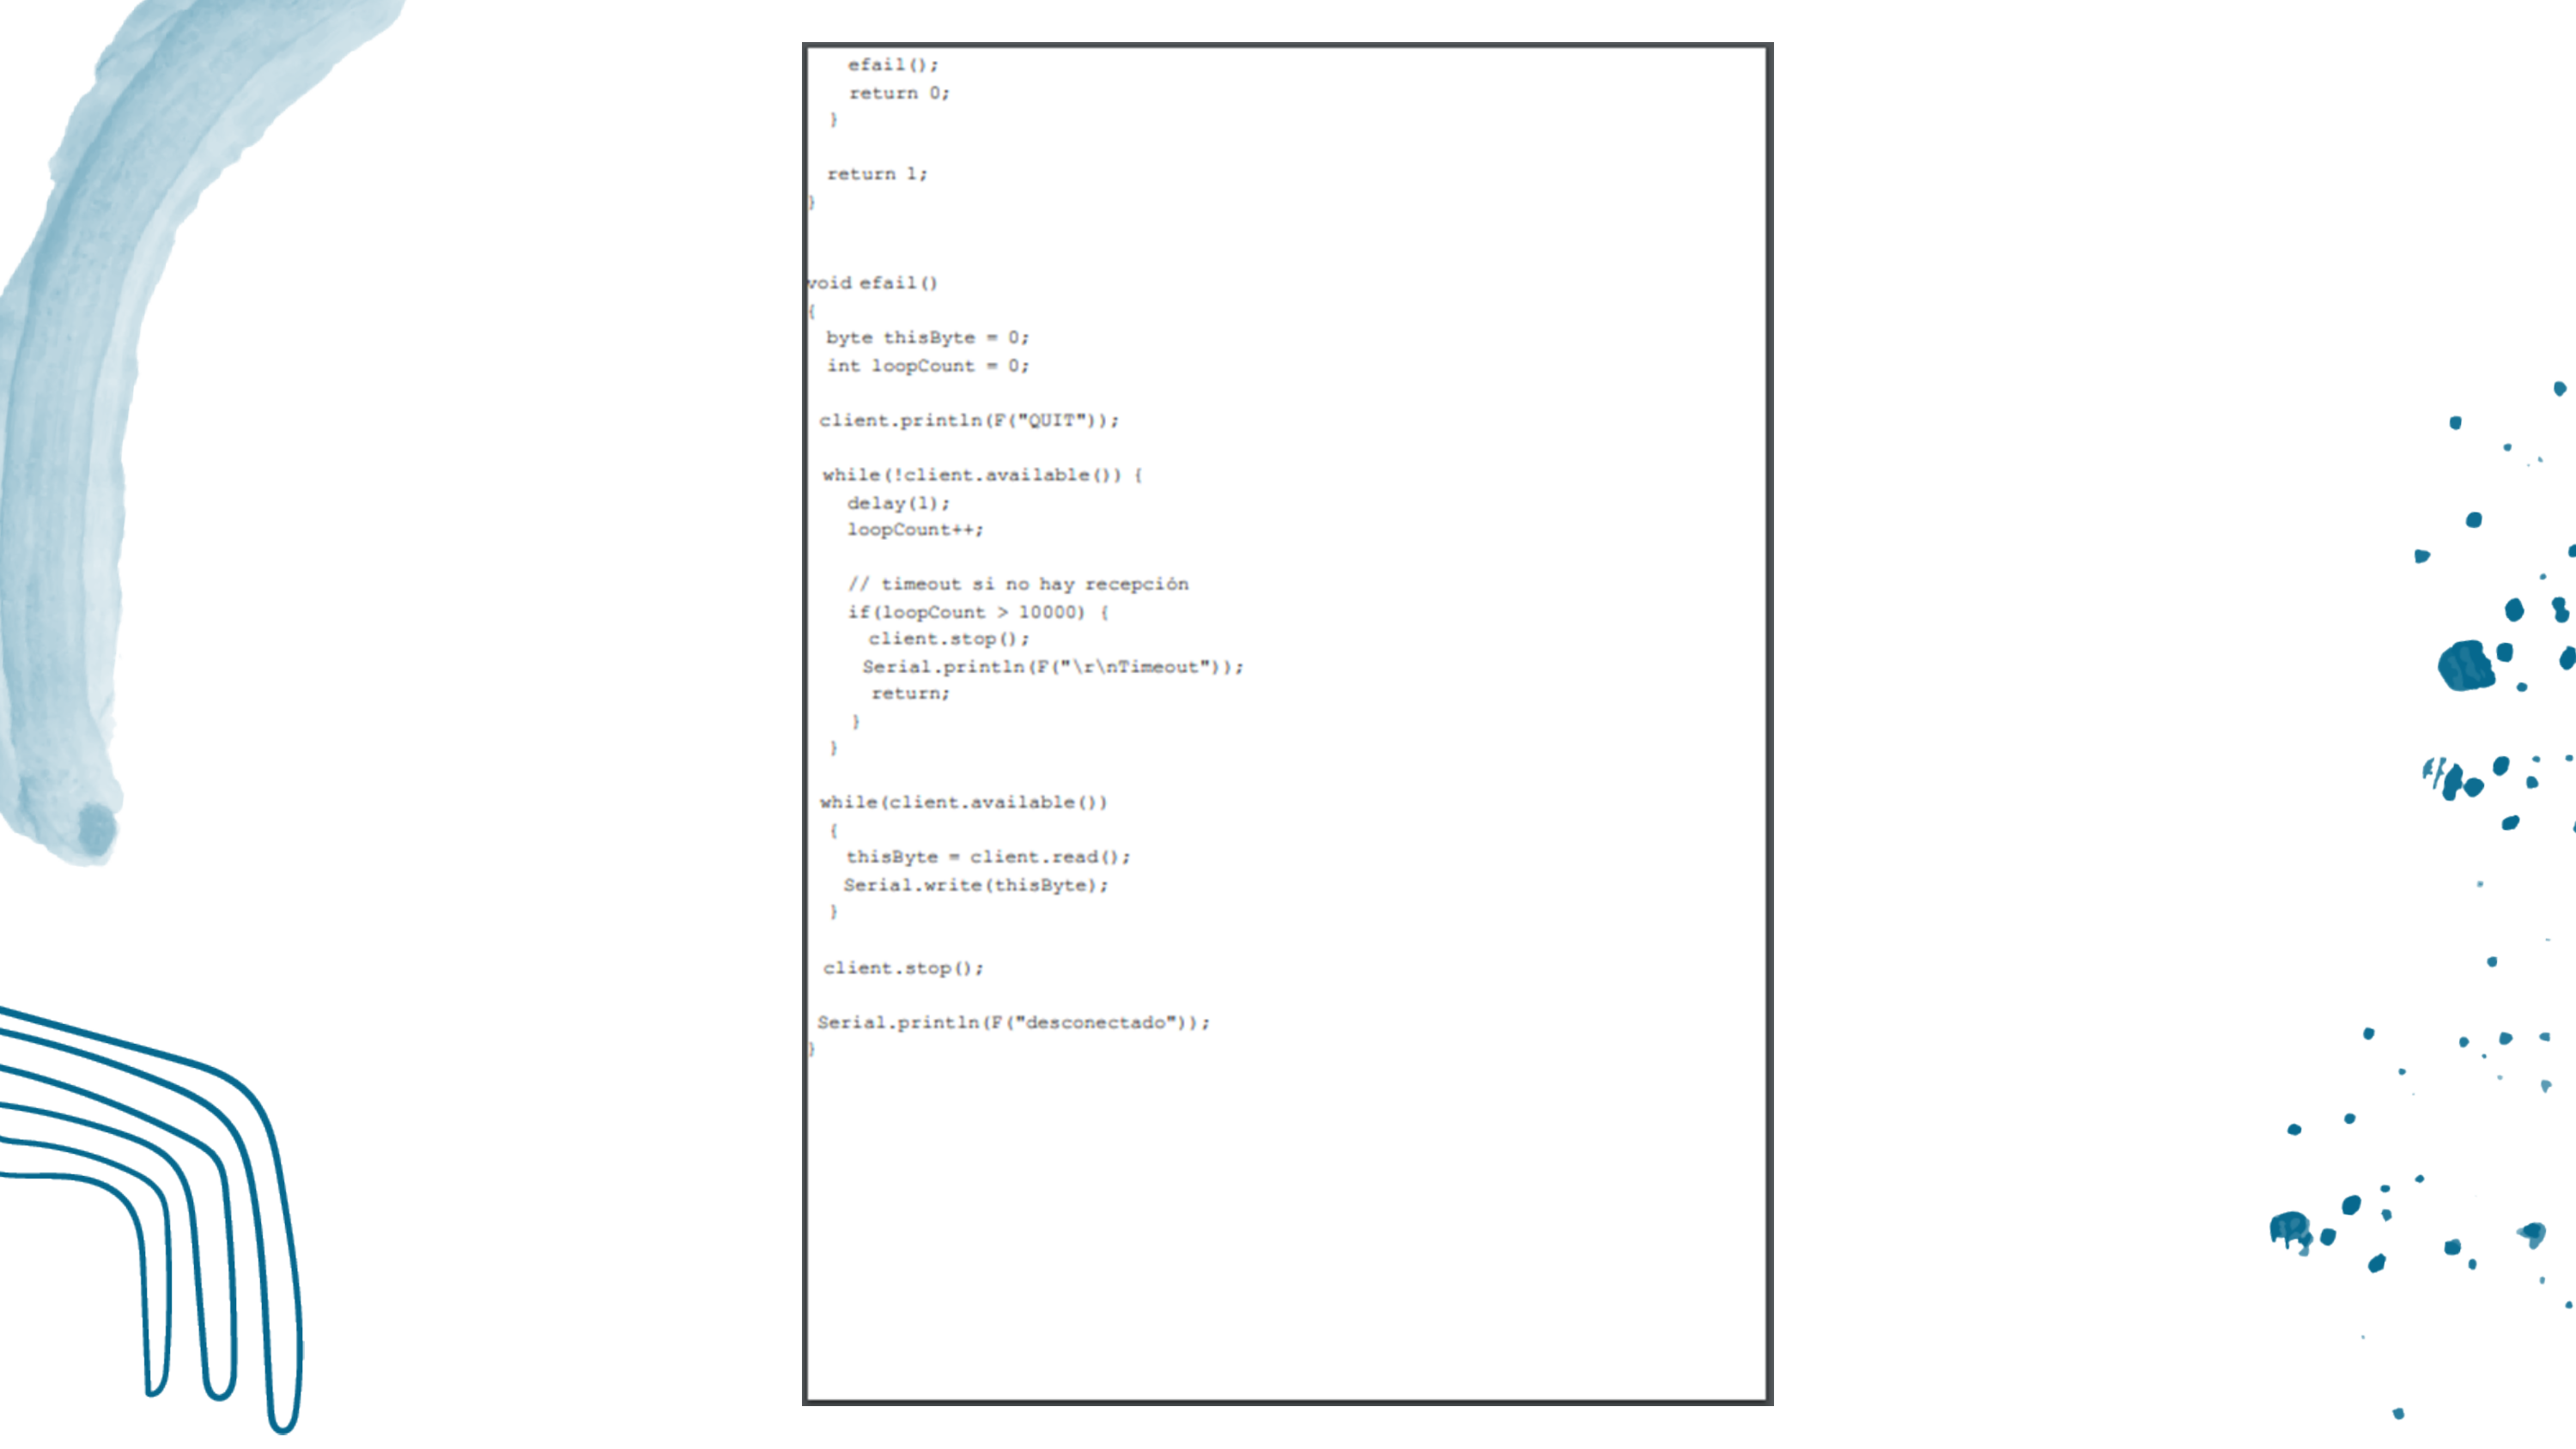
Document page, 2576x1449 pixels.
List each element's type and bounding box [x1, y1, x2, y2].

picture [0, 1070, 232, 1395]
picture [2250, 200, 2576, 1440]
picture [0, 1141, 167, 1391]
picture [0, 1014, 298, 1428]
picture [0, 0, 439, 895]
picture [801, 42, 1774, 1406]
picture [0, 1001, 305, 1435]
picture [2290, 1218, 2300, 1230]
